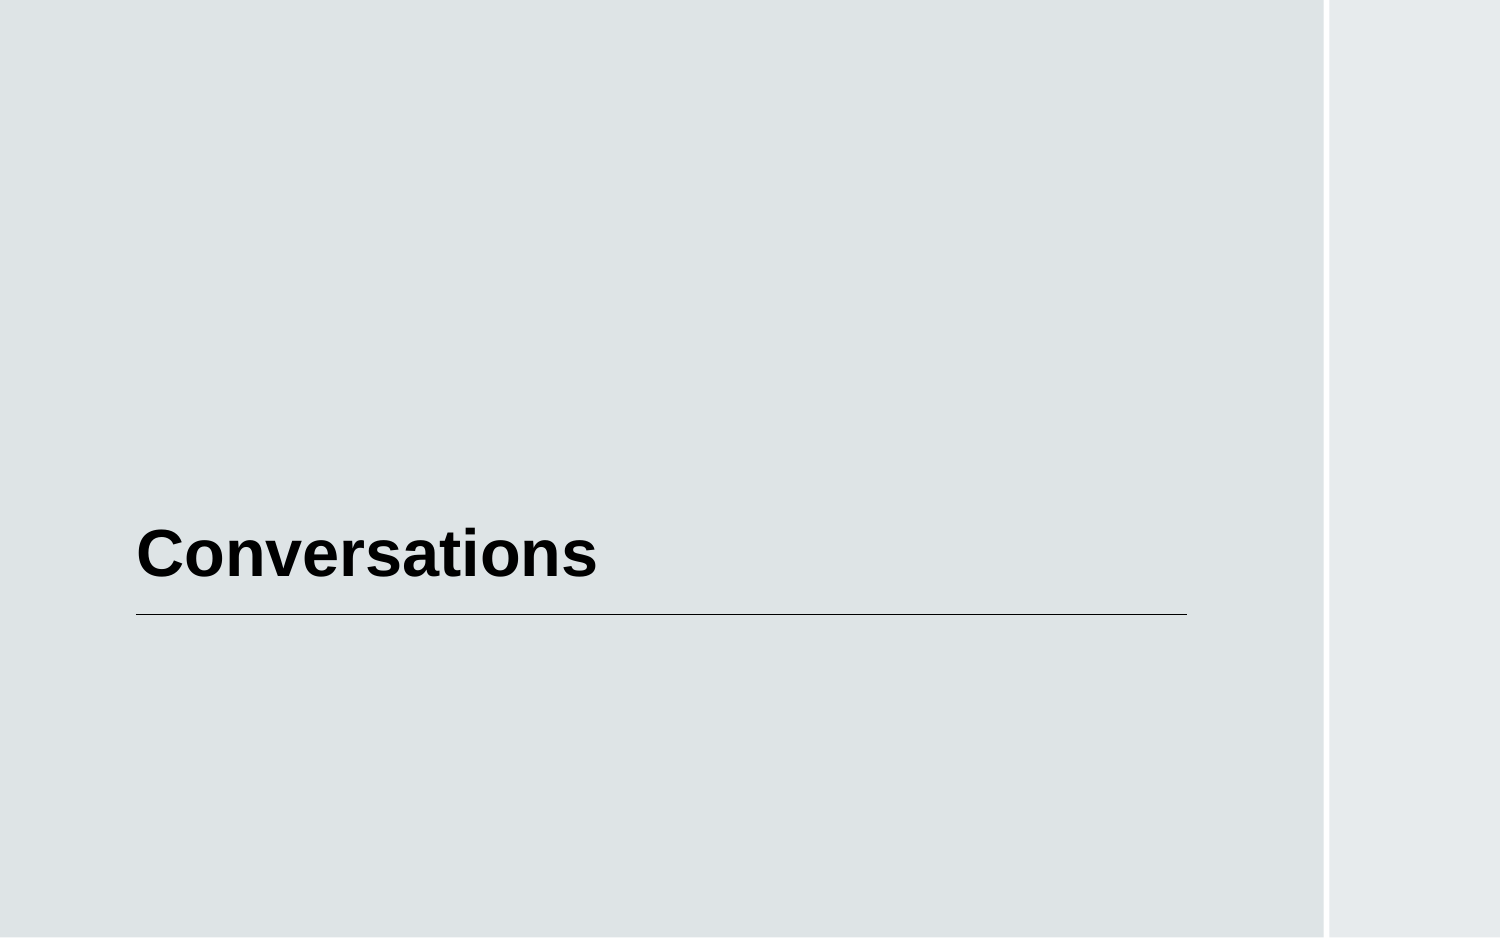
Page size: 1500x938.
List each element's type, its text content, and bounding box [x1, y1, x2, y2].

title Conversations [135, 256, 1187, 599]
